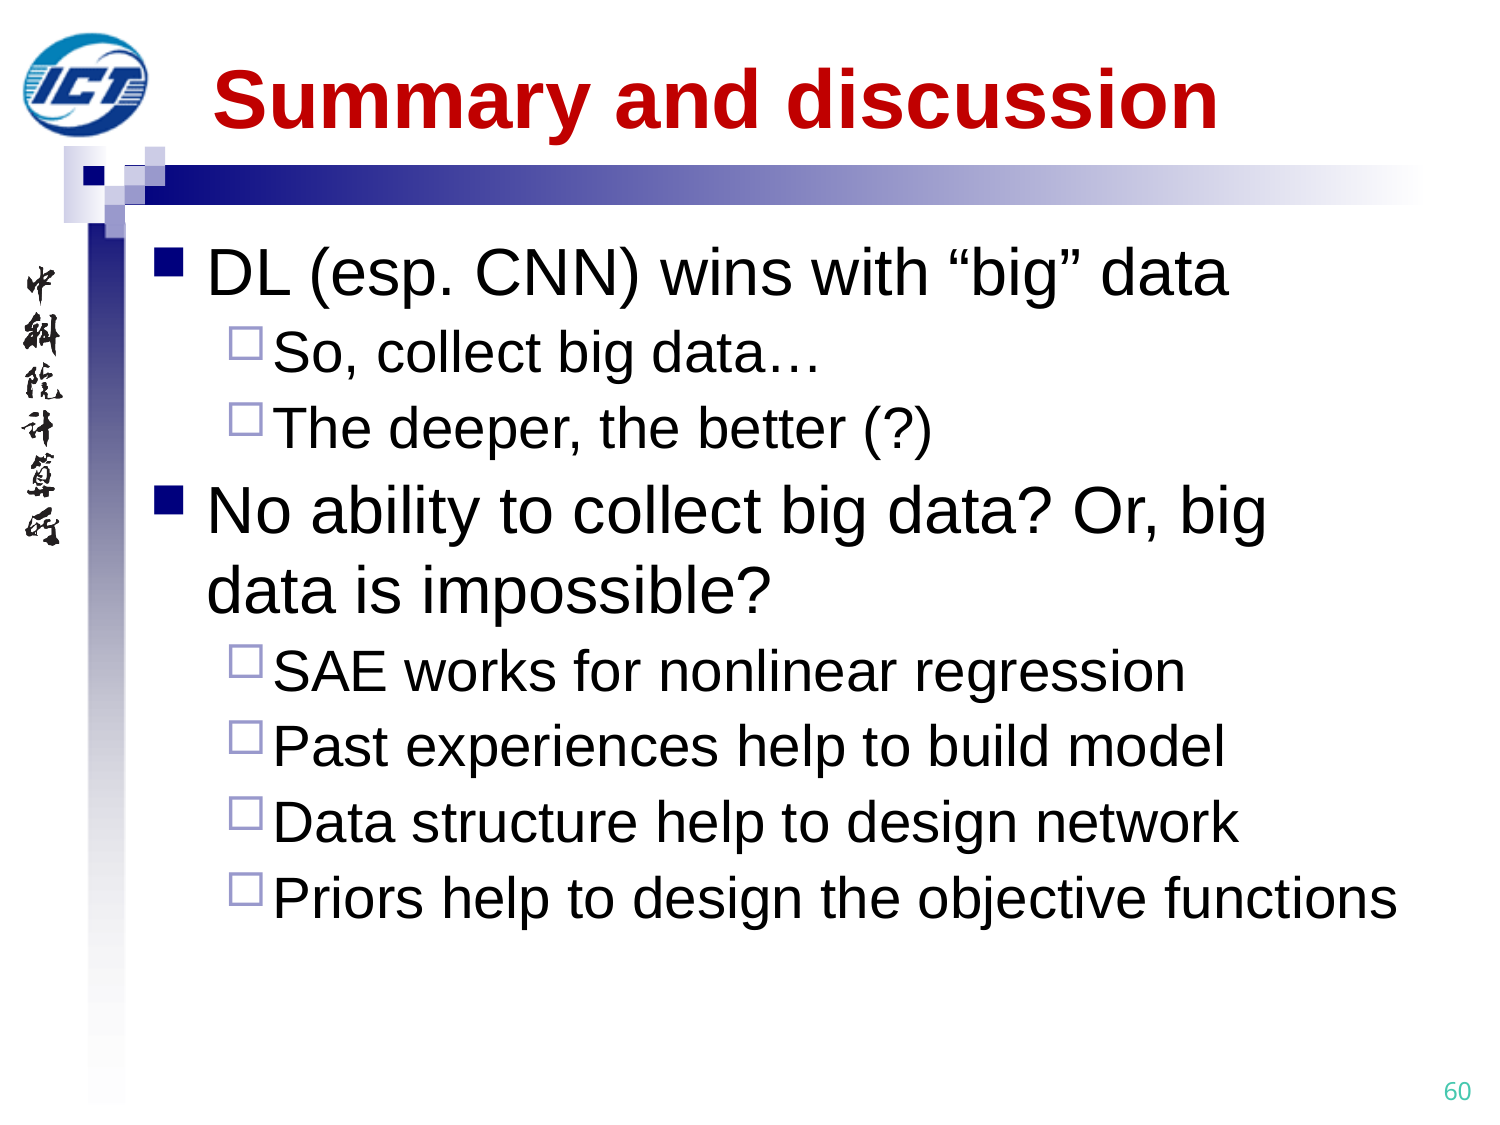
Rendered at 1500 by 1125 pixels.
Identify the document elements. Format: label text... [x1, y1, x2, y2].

title Summary and discussion [197, 40, 1488, 150]
picture [13, 31, 158, 147]
picture [87, 221, 126, 1120]
slide_number 60 [1136, 1073, 1488, 1118]
picture [21, 265, 63, 546]
list DL (esp. CNN) wins with “big” data So, collect big data… The deeper, the better (?) No ability to collect big data? Or, big data is impossible? SAE works for nonlinear regression Past experiences help to build model Data structure help to design network Priors help to design the objective functions [135, 220, 1426, 1058]
